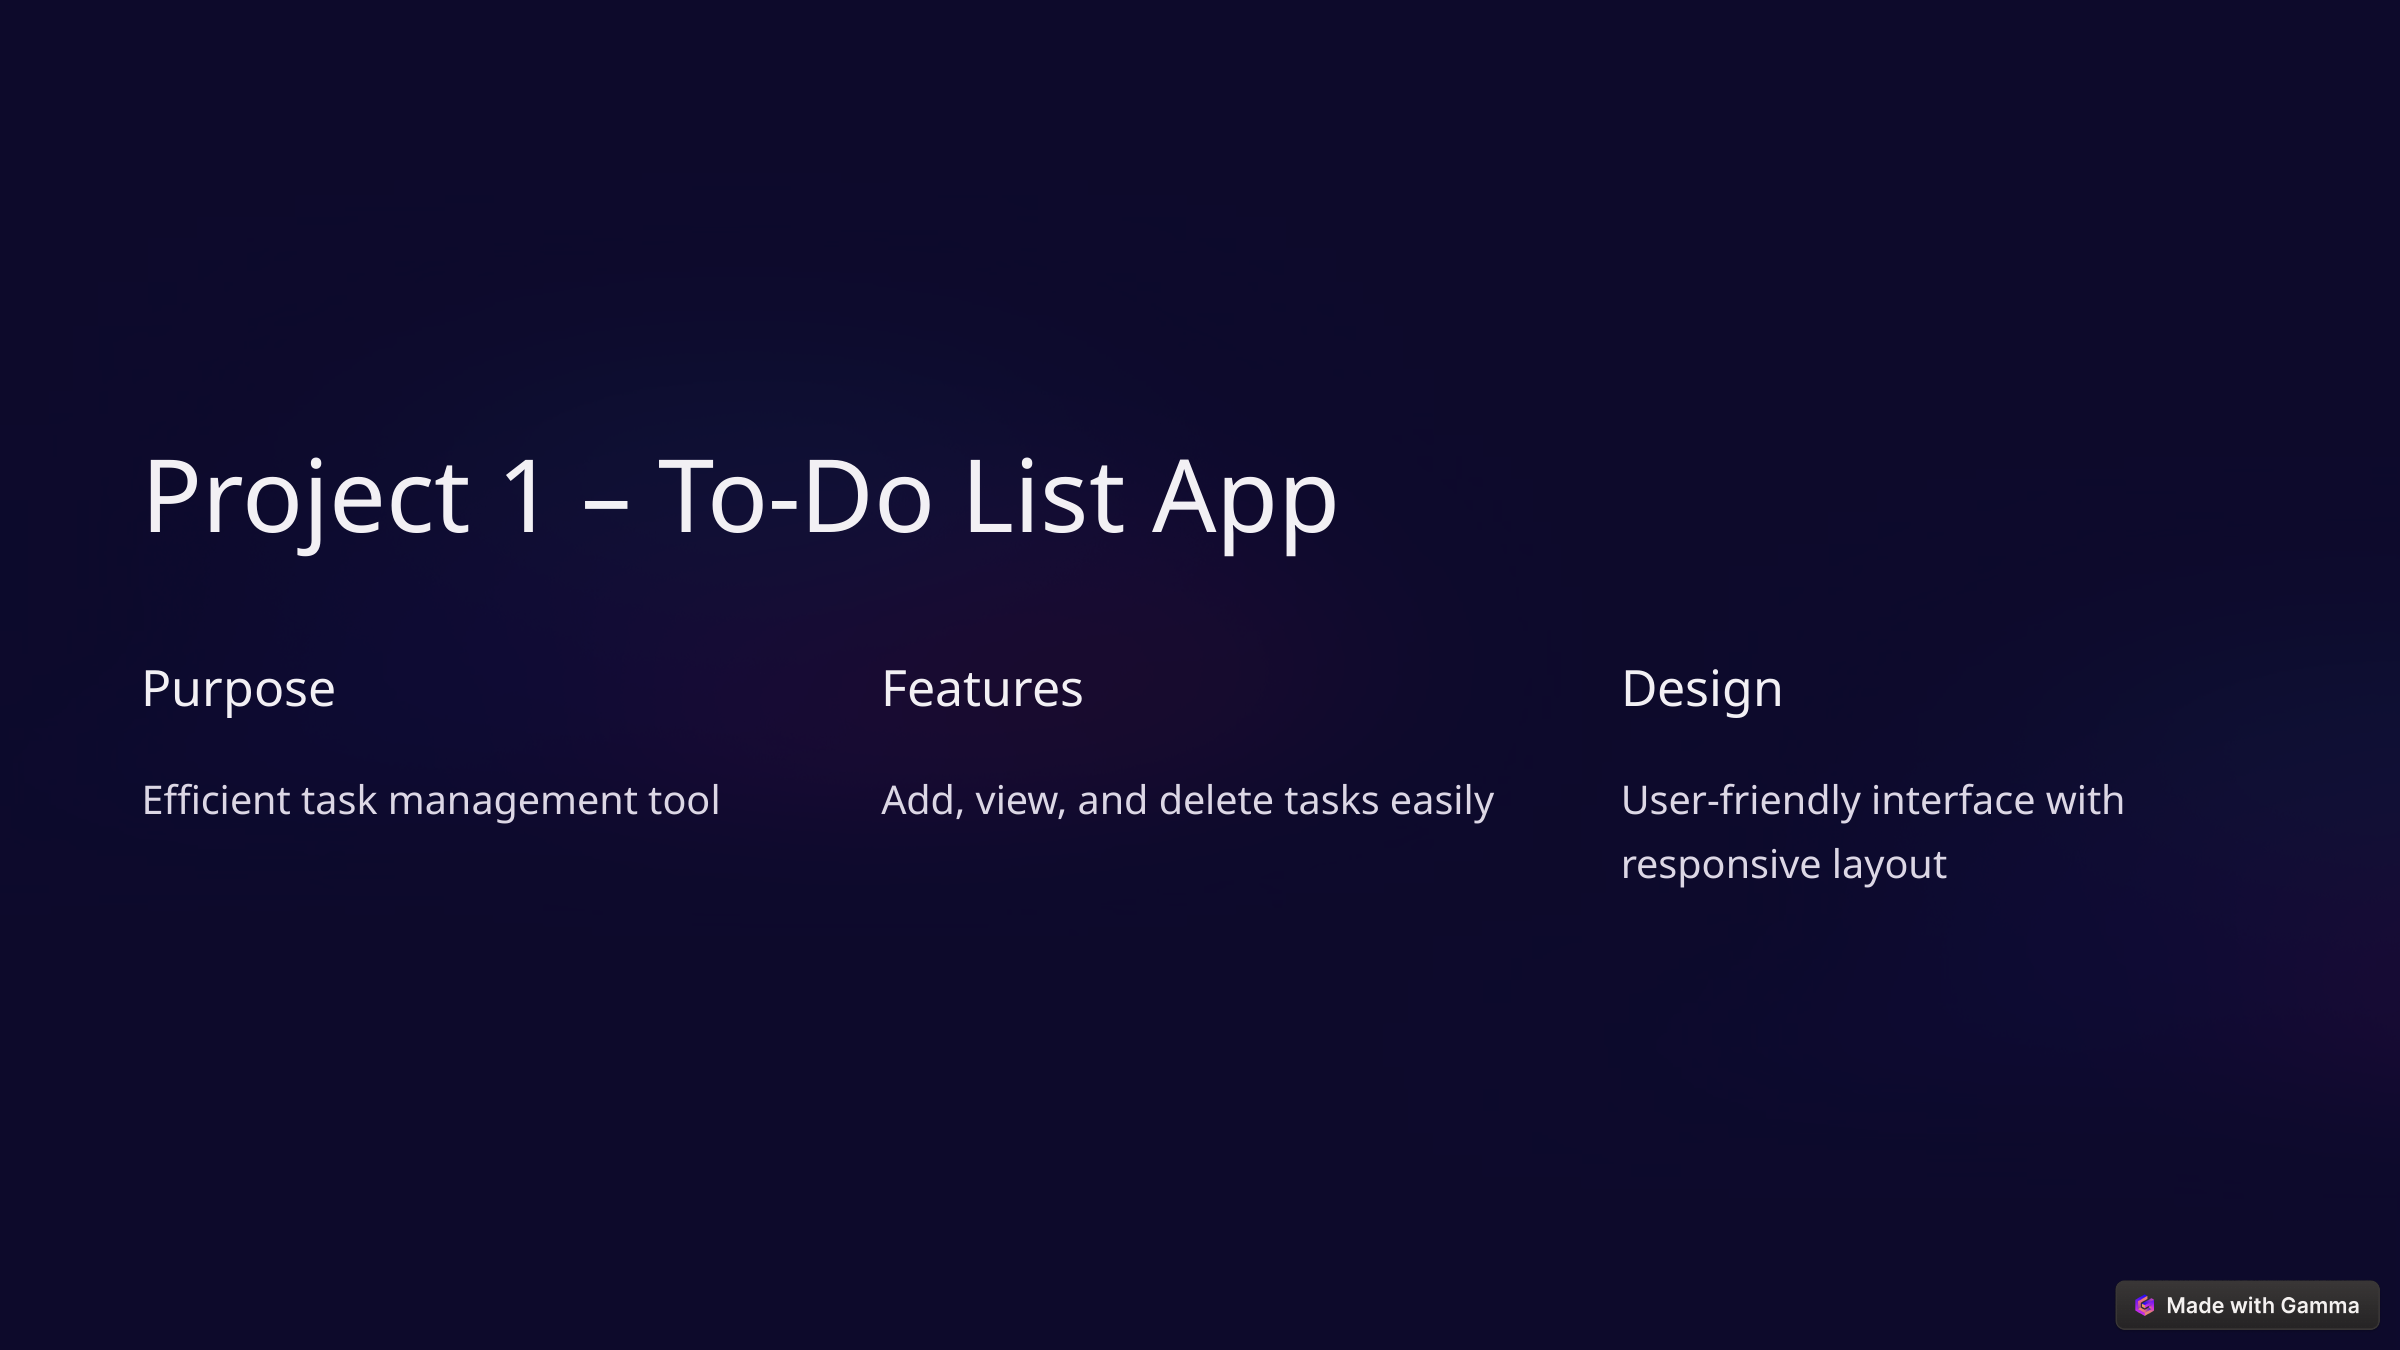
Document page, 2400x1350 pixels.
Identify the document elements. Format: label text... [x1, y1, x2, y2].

text_box Project 1 – To-Do List App [141, 426, 1413, 553]
text_box Efficient task management tool [141, 757, 782, 823]
text_box Add, view, and delete tasks easily [881, 757, 1521, 823]
text_box User-friendly interface with responsive layout [1620, 757, 2261, 888]
picture [2106, 1271, 2389, 1339]
text_box Features [881, 653, 1388, 718]
text_box Design [1620, 653, 2128, 718]
text_box Purpose [141, 653, 648, 718]
